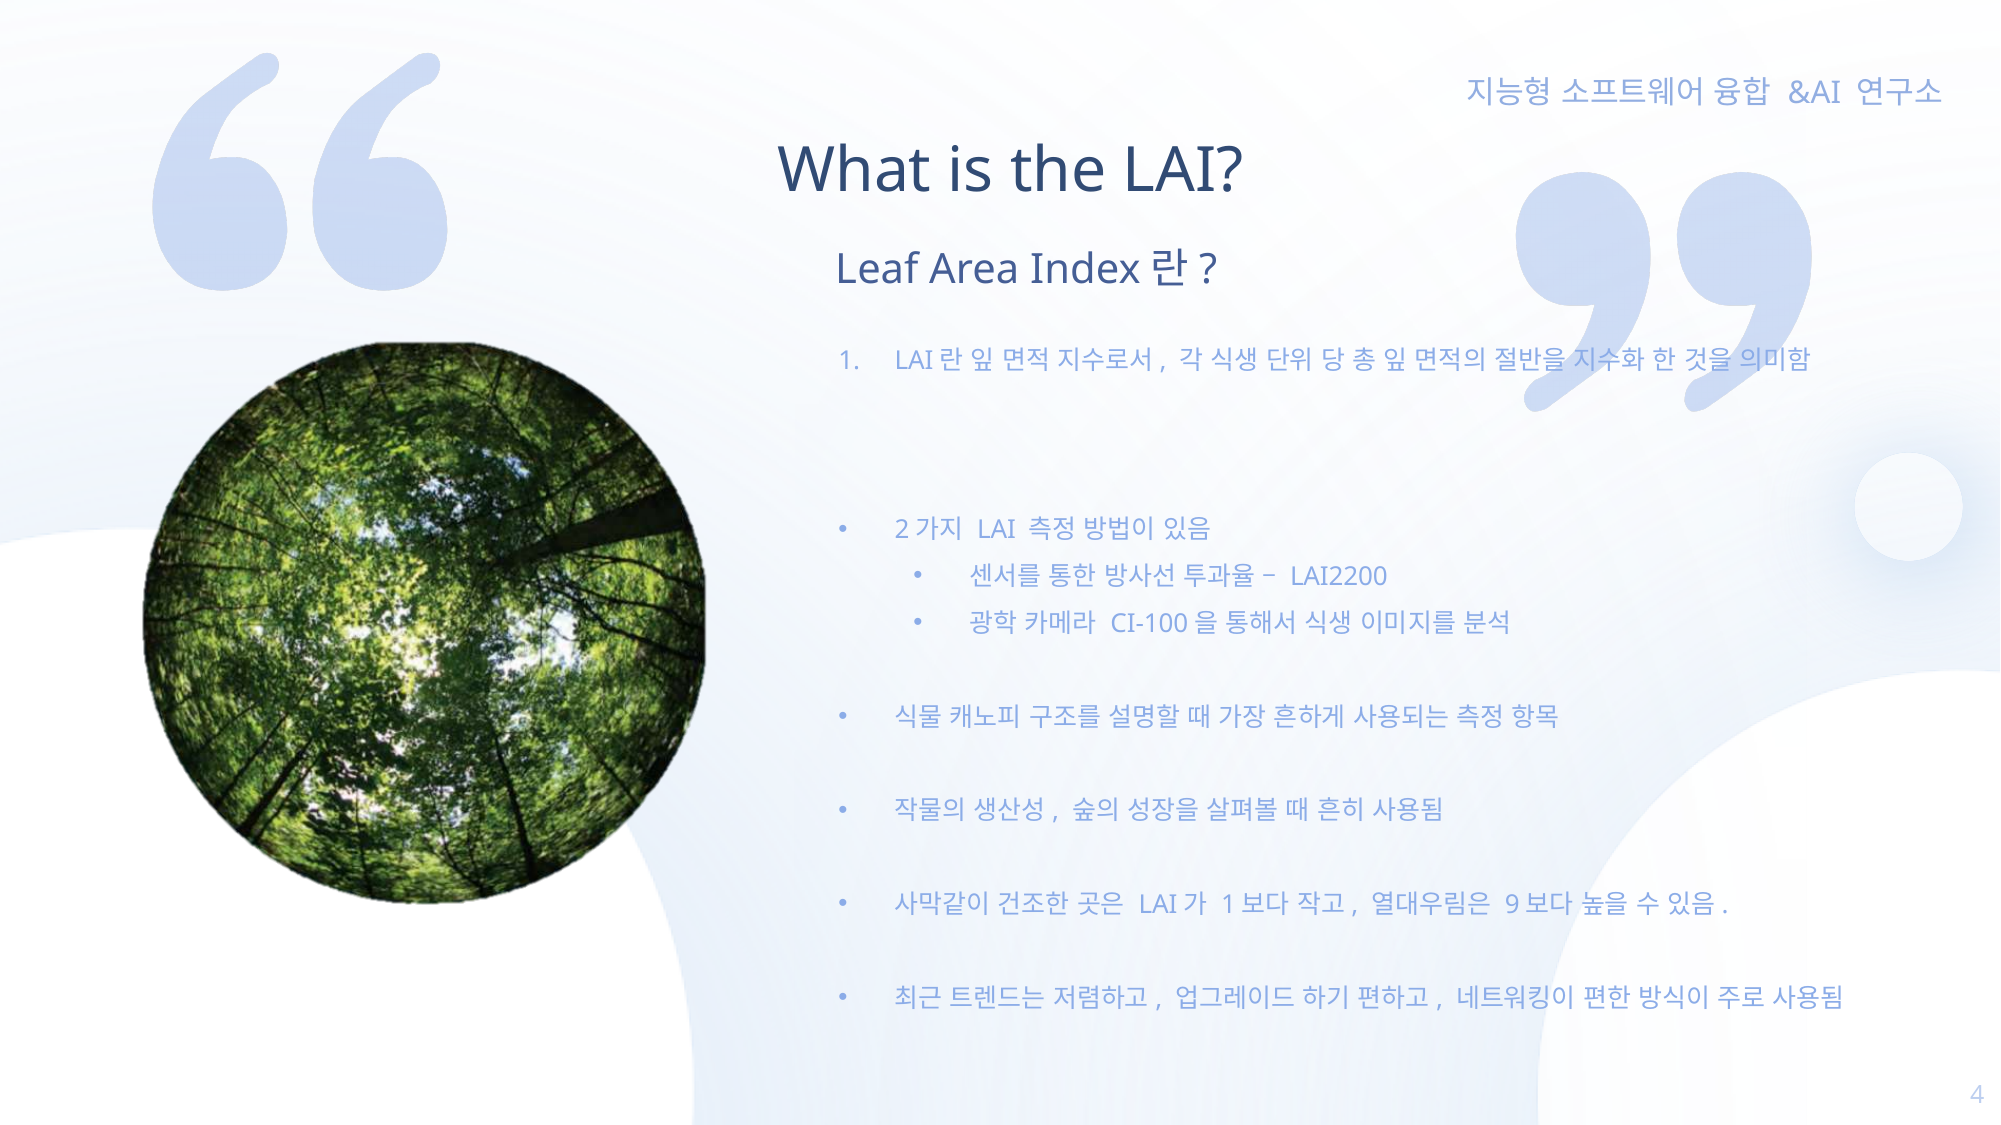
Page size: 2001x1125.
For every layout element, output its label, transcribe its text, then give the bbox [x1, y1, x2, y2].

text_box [819, 218, 2000, 1067]
picture [0, 0, 2001, 1125]
text_box What is the LAI? [487, 106, 1696, 212]
slide_number 3 [1549, 1067, 2000, 1125]
